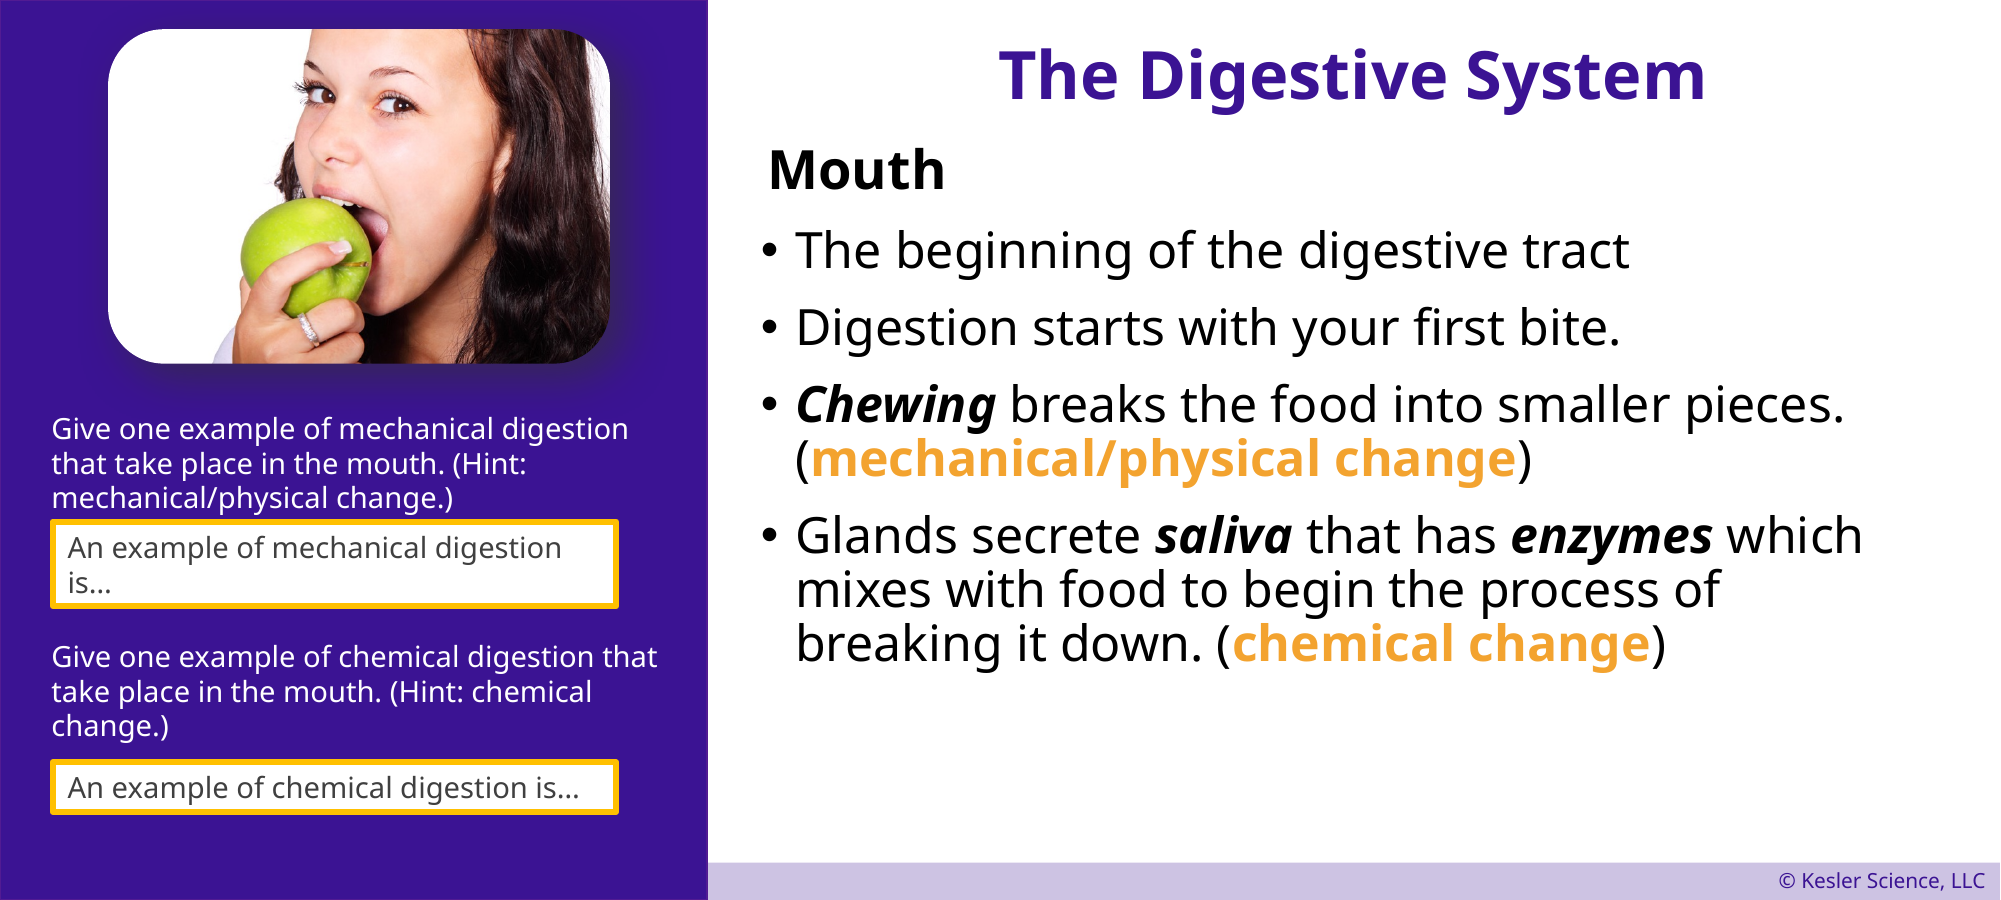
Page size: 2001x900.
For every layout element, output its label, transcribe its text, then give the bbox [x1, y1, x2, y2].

text_box An example of chemical digestion is… [52, 762, 617, 812]
text_box An example of mechanical digestion is… [52, 521, 617, 607]
picture [108, 29, 610, 364]
